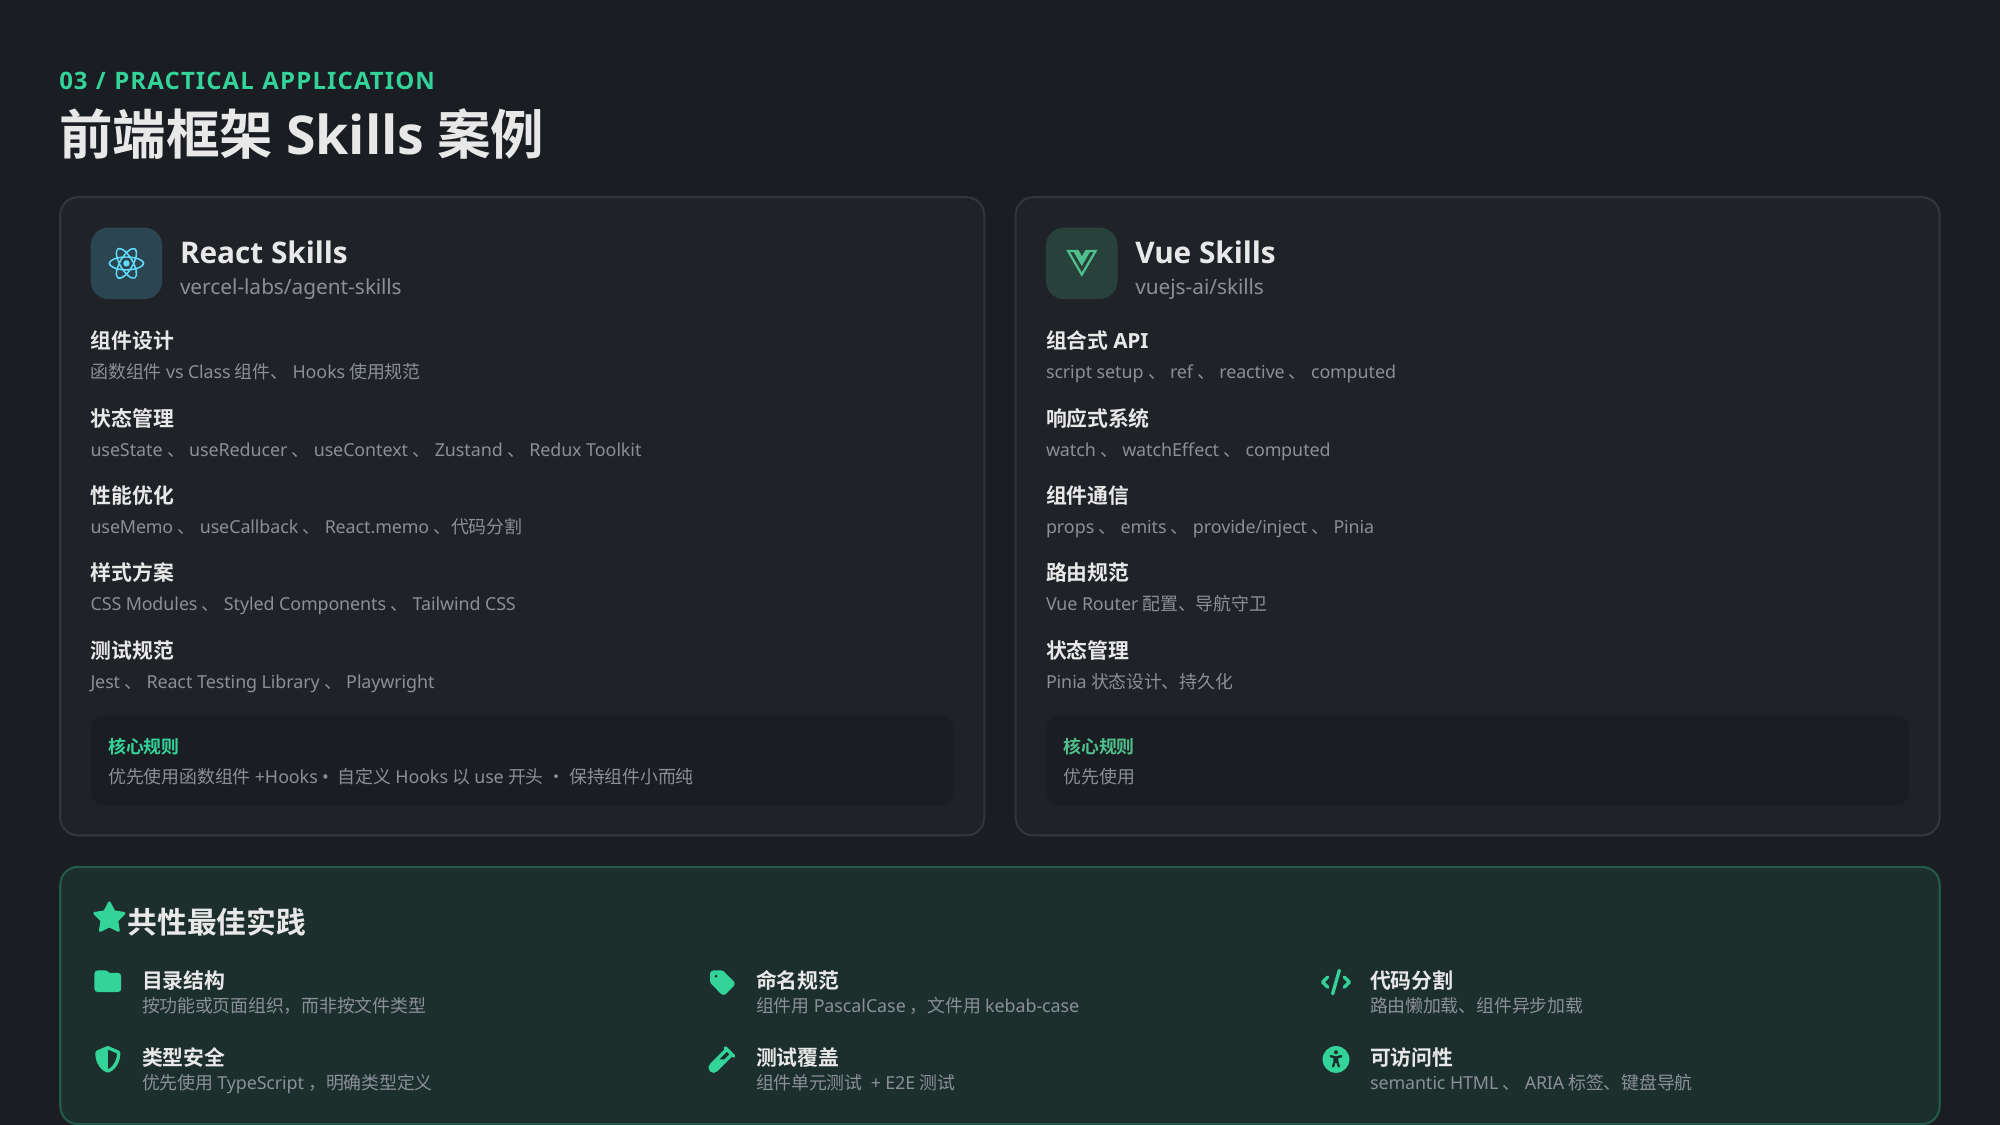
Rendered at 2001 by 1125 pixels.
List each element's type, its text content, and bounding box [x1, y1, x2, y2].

text_box [90, 715, 954, 805]
text_box [1343, 975, 1351, 989]
text_box [708, 1046, 735, 1073]
text_box 可访问性 [1370, 1040, 1695, 1070]
text_box 目录结构 [142, 962, 439, 993]
text_box CSS Modules、Styled Components、Tailwind CSS [90, 590, 963, 615]
text_box watch、watchEffect、computed [1046, 436, 1918, 460]
text_box 性能优化 [90, 477, 965, 508]
text_box 命名规范 [756, 962, 1088, 993]
text_box [1322, 1046, 1350, 1073]
text_box vuejs-ai/skills [1135, 269, 1285, 299]
text_box 测试覆盖 [756, 1040, 966, 1070]
text_box [1046, 227, 1118, 300]
text_box [60, 866, 1940, 1125]
text_box 优先使用 [1063, 763, 1901, 788]
text_box 状态管理 [1046, 632, 1920, 663]
text_box 组件通信 [1046, 477, 1920, 508]
text_box [93, 901, 126, 932]
text_box 前端框架Skills案例 [59, 107, 1968, 167]
text_box props、emits、provide/inject、Pinia [1046, 513, 1918, 538]
text_box 共性最佳实践 [127, 897, 1924, 939]
text_box 响应式系统 [1046, 400, 1920, 430]
text_box [108, 247, 145, 280]
text_box [1331, 968, 1341, 996]
text_box [94, 970, 122, 993]
text_box 函数组件vs Class组件、Hooks使用规范 [90, 358, 963, 383]
text_box 核心规则 [108, 733, 945, 758]
text_box useMemo、useCallback、React.memo、代码分割 [90, 513, 963, 538]
text_box 03 / PRACTICAL APPLICATION [59, 59, 1953, 96]
text_box [1066, 249, 1098, 277]
text_box 组合式API [1046, 322, 1920, 353]
text_box 测试规范 [90, 632, 965, 663]
text_box useState、useReducer、useContext、Zustand、Redux Toolkit [90, 436, 963, 460]
text_box Vue Router配置、导航守卫 [1046, 590, 1918, 615]
text_box 组件用PascalCase，文件用kebab-case [756, 992, 1087, 1017]
text_box 路由懒加载、组件异步加载 [1370, 992, 1594, 1017]
text_box 类型安全 [142, 1040, 439, 1070]
text_box Pinia状态设计、持久化 [1046, 668, 1918, 692]
text_box [1015, 197, 1940, 836]
text_box 状态管理 [90, 400, 965, 430]
text_box 核心规则 [1063, 733, 1901, 758]
text_box vercel-labs/agent-skills [180, 269, 425, 299]
text_box Vue Skills [1135, 227, 1289, 270]
text_box script setup、ref、reactive、computed [1046, 358, 1918, 383]
text_box [1046, 715, 1910, 805]
text_box 优先使用函数组件+Hooks • 自定义Hooks以use开头 • 保持组件小而纯 [108, 763, 945, 788]
text_box React Skills [180, 227, 429, 270]
text_box [95, 1046, 121, 1073]
text_box 优先使用TypeScript，明确类型定义 [142, 1069, 437, 1094]
text_box 代码分割 [1370, 962, 1595, 993]
text_box 按功能或页面组织，而非按文件类型 [142, 992, 437, 1017]
text_box Jest、React Testing Library、Playwright [90, 668, 963, 692]
text_box semantic HTML、ARIA标签、键盘导航 [1370, 1069, 1694, 1094]
text_box 组件设计 [90, 322, 965, 353]
text_box 路由规范 [1046, 554, 1920, 585]
text_box 组件单元测试 + E2E测试 [756, 1069, 965, 1094]
text_box [90, 227, 163, 300]
text_box 样式方案 [90, 554, 965, 585]
text_box [710, 970, 735, 995]
text_box [60, 197, 985, 836]
text_box [1321, 975, 1329, 989]
